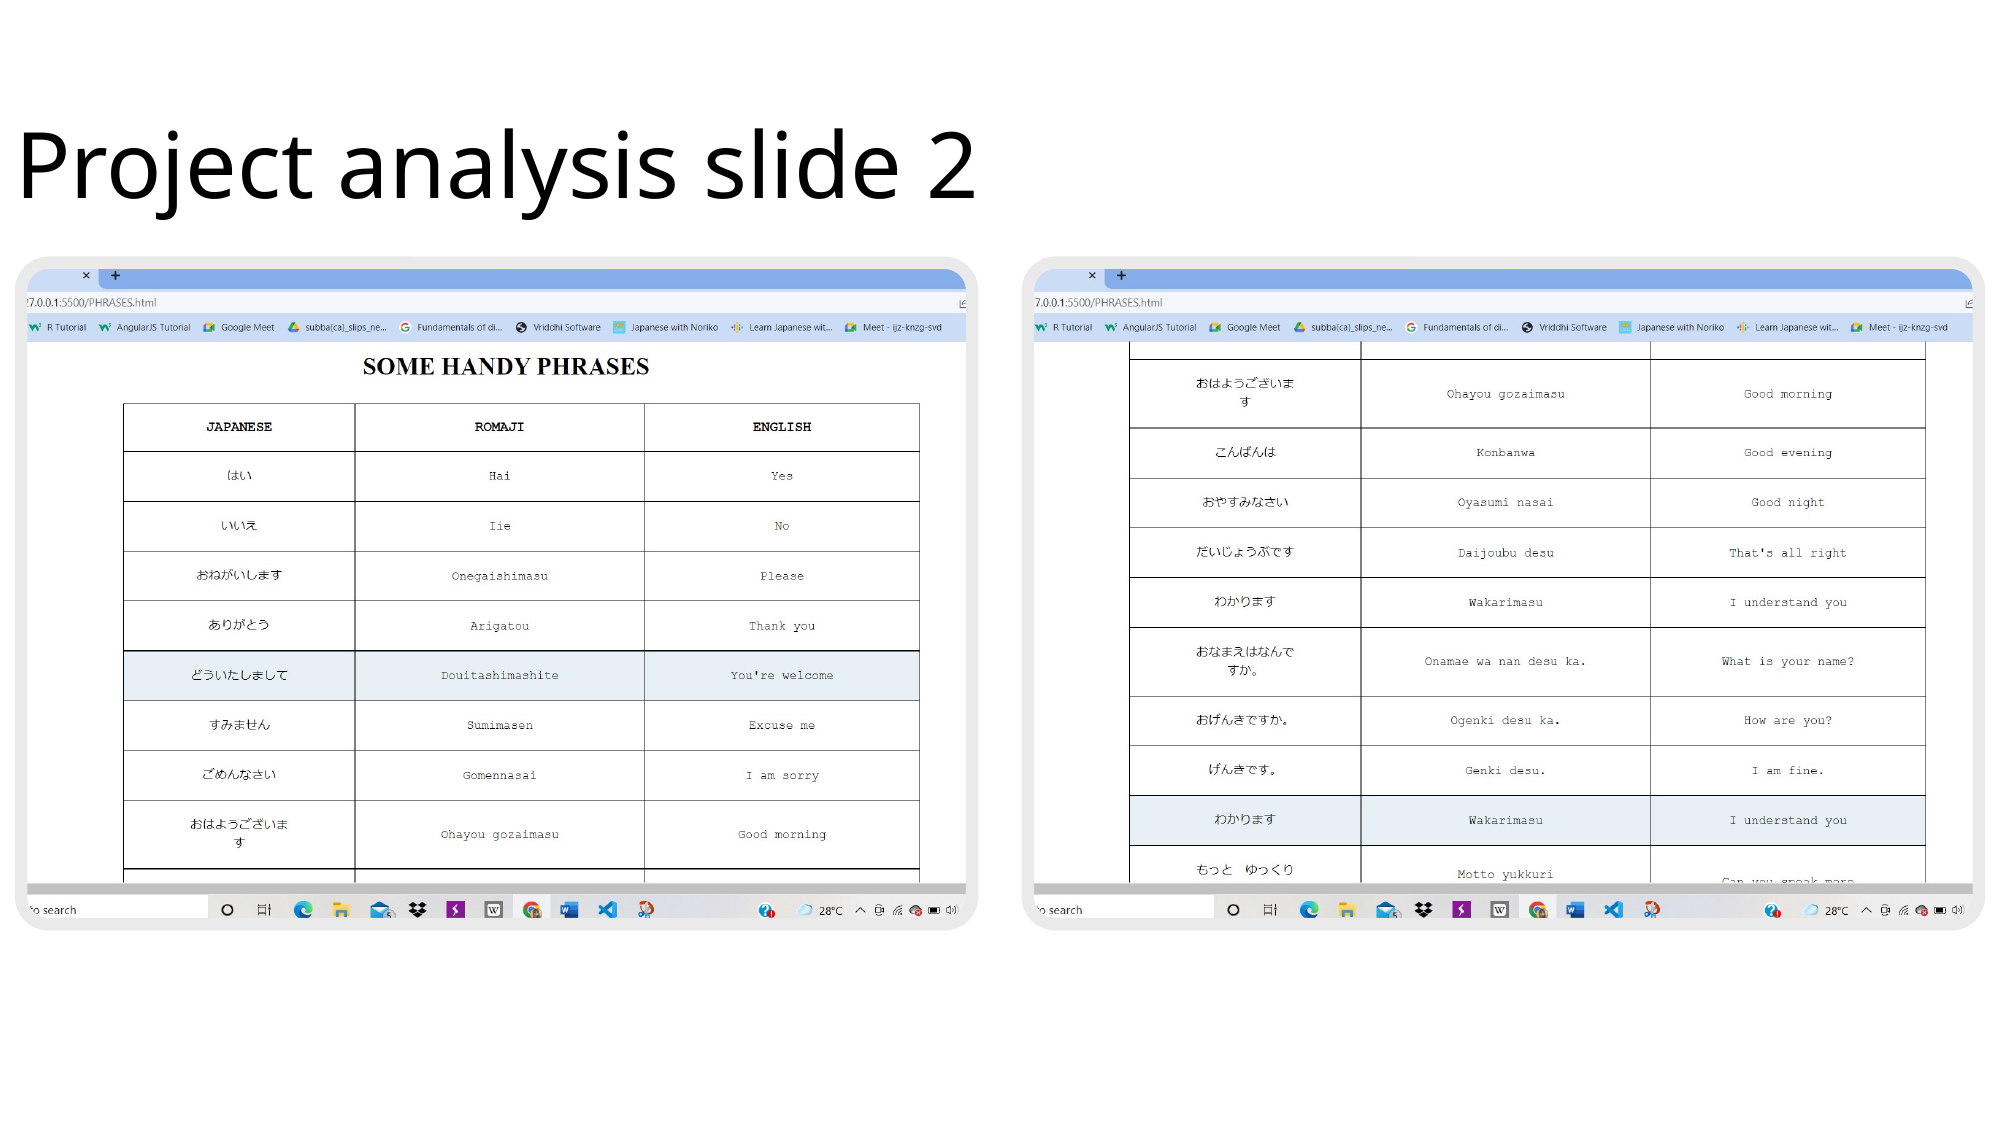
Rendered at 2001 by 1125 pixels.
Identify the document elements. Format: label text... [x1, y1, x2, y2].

title Project analysis slide 2 [0, 59, 1725, 278]
picture [1027, 262, 1979, 925]
picture [21, 262, 973, 925]
